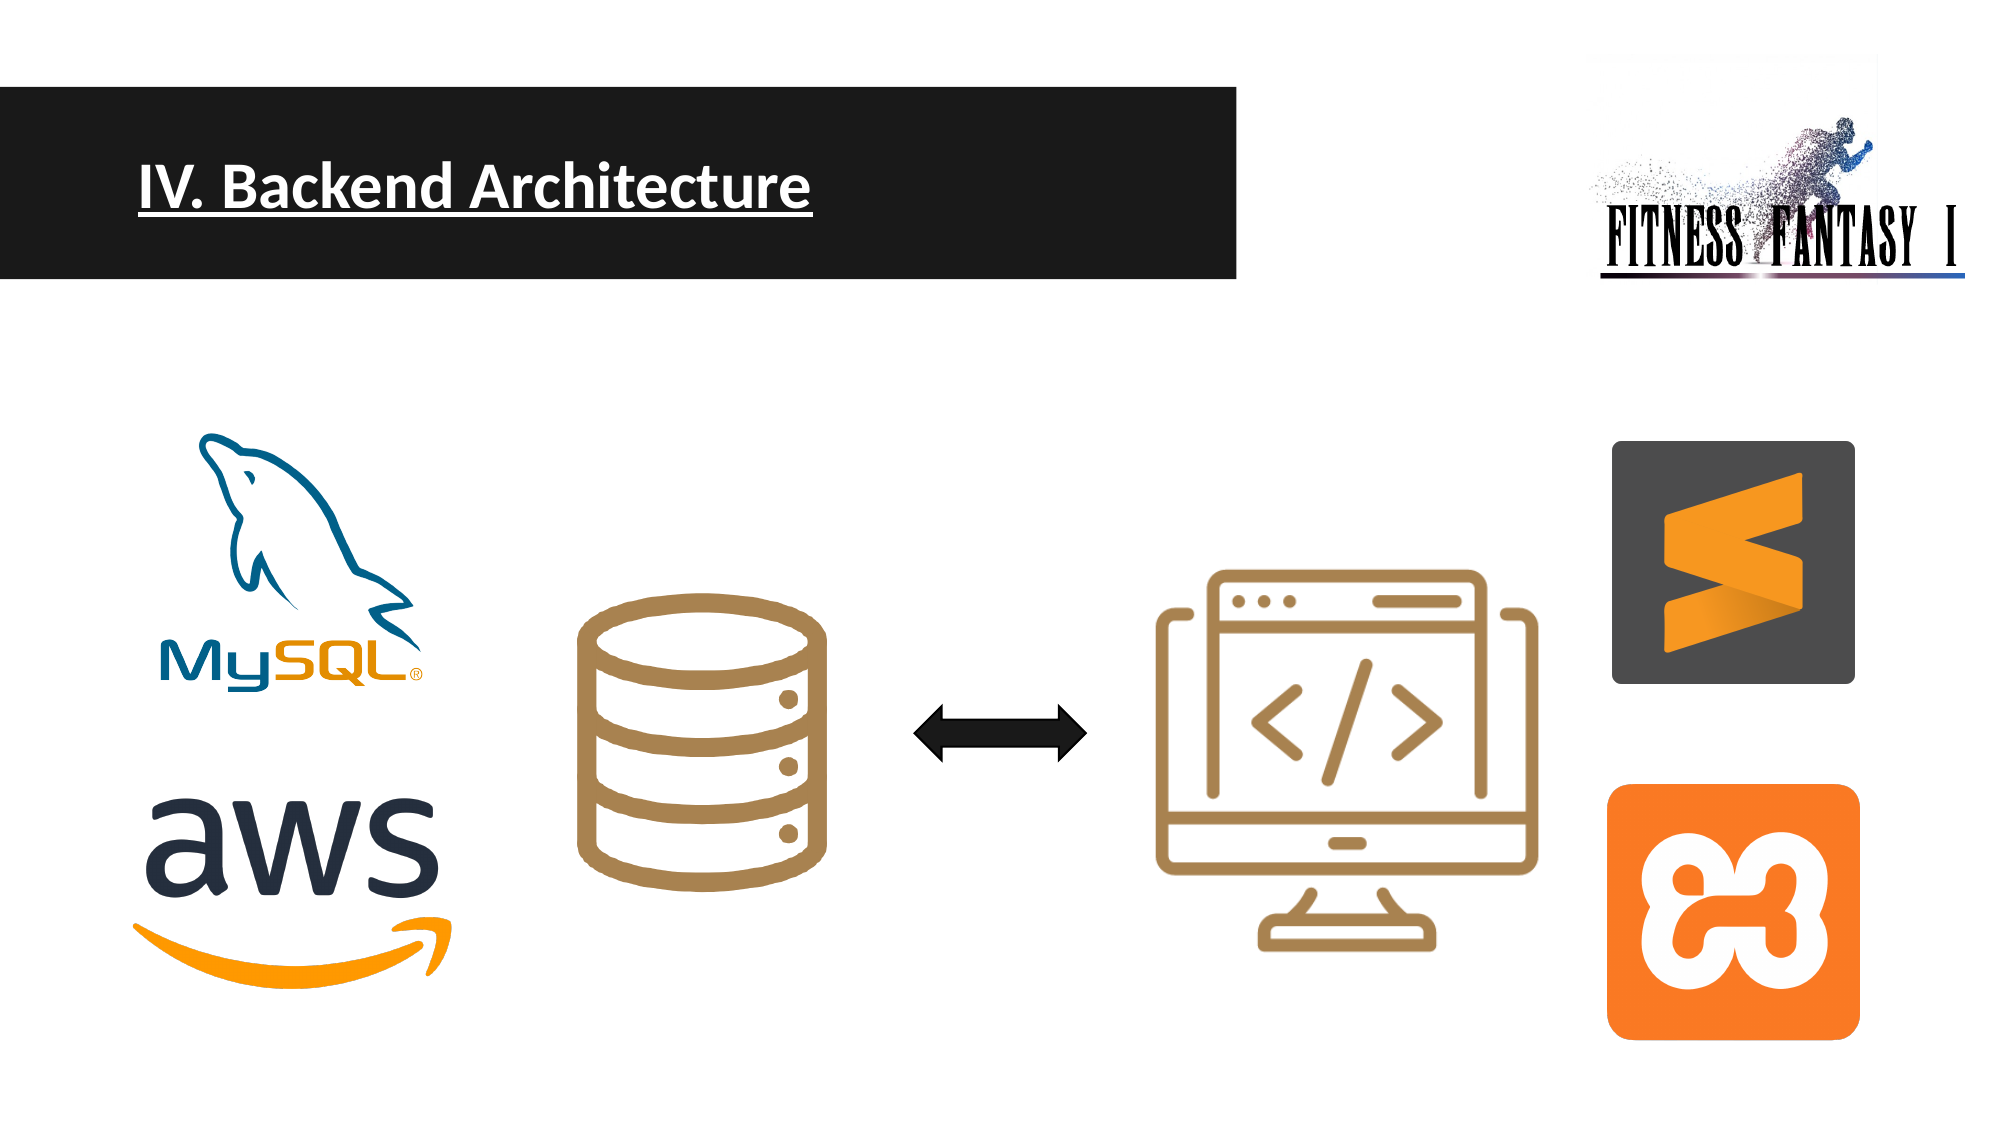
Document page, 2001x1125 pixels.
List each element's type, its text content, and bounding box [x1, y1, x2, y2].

text_box [913, 703, 1088, 763]
picture [160, 429, 423, 692]
picture [1612, 441, 1855, 684]
picture [1566, 54, 2000, 299]
text_box IV. Backend Architecture [123, 133, 1566, 229]
text_box [0, 86, 1237, 280]
picture [1125, 560, 1567, 990]
picture [545, 587, 851, 907]
picture [1606, 784, 1860, 1041]
picture [131, 797, 453, 990]
